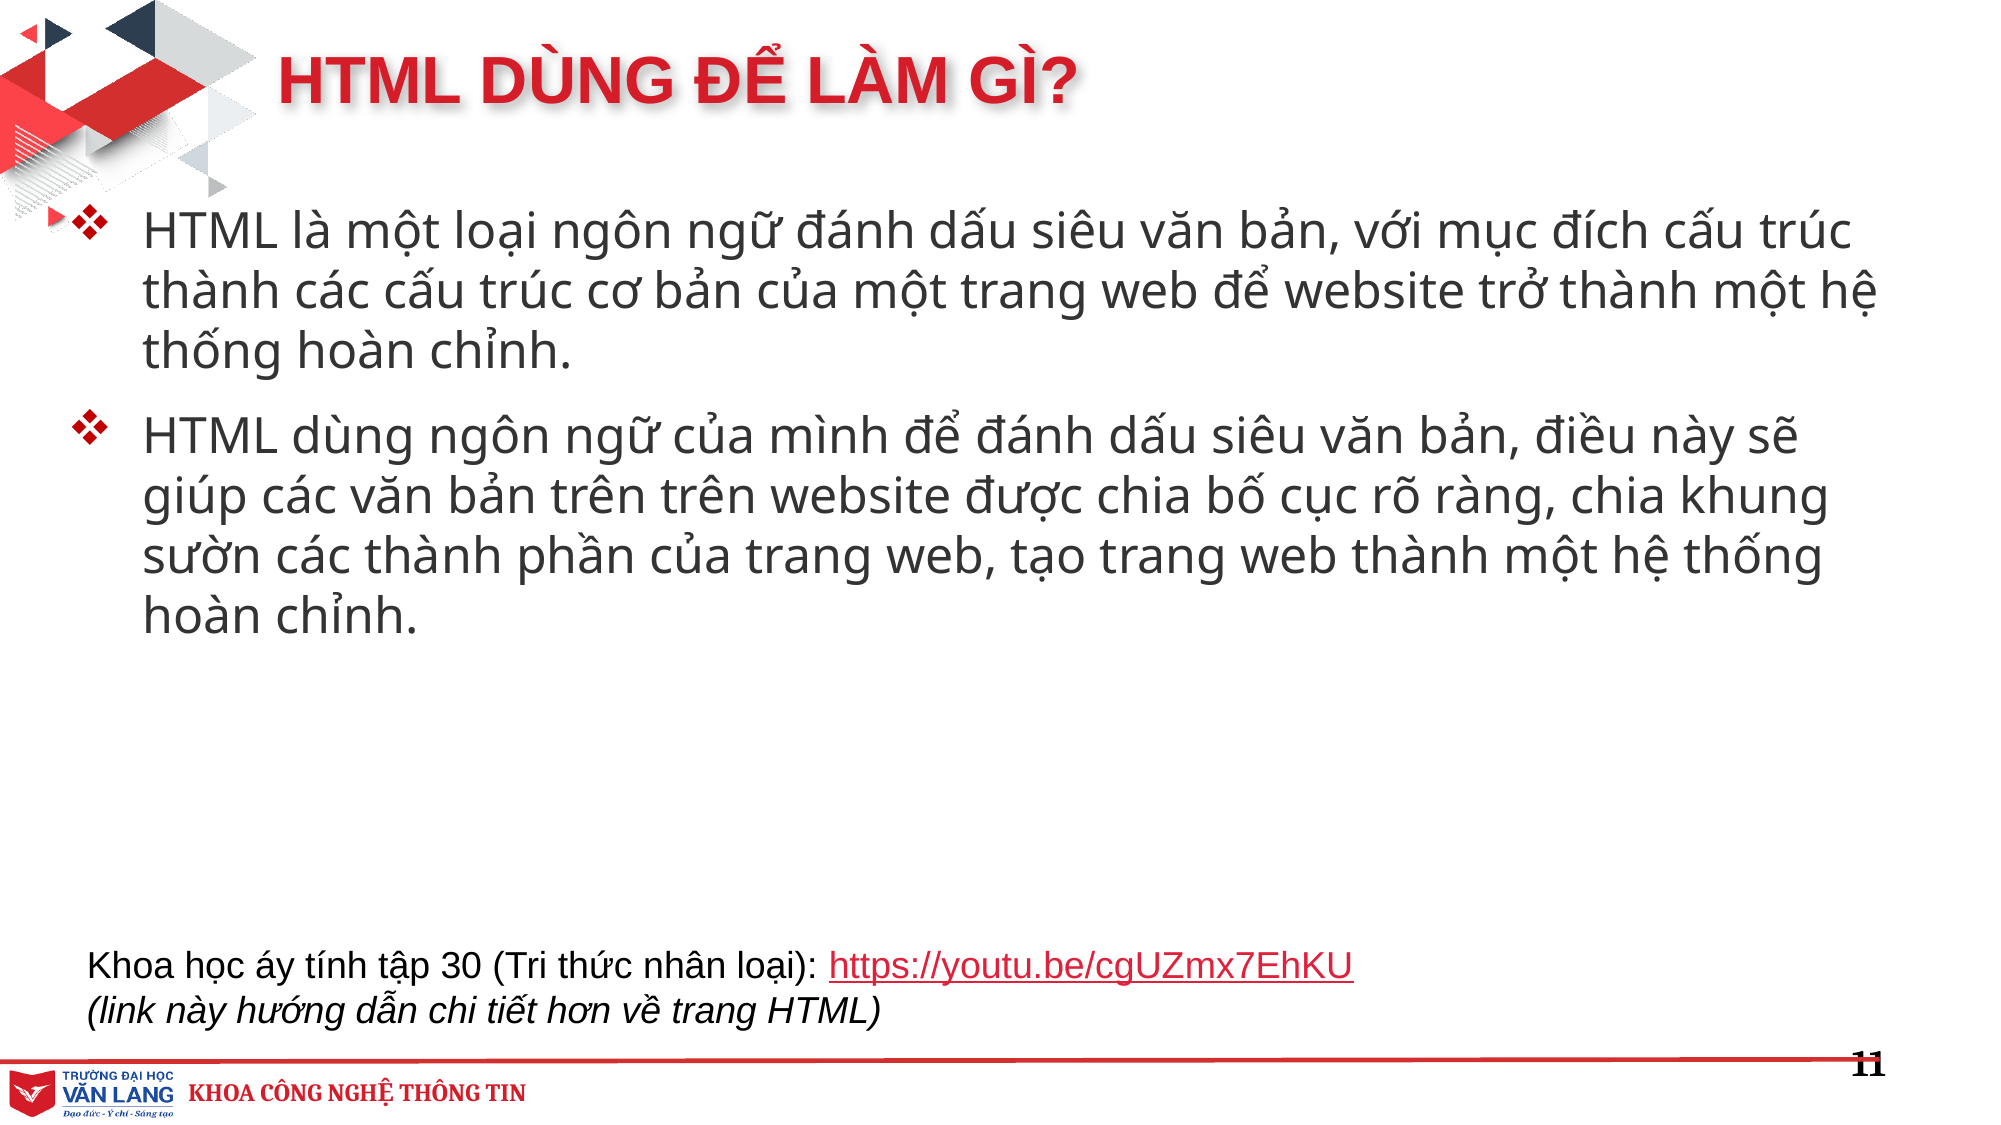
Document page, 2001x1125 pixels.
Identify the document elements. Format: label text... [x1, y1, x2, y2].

text_box Khoa học áy tính tập 30 (Tri thức nhân loại): https://youtu.be/cgUZmx7EhKU (link này hướng dẫn chi tiết hơn về trang HTML) [72, 933, 1815, 1039]
text_box HTML là một loại ngôn ngữ đánh dấu siêu văn bản, với mục đích cấu trúc thành các cấu trúc cơ bản của một trang web để website trở thành một hệ thống hoàn chỉnh. HTML dùng ngôn ngữ của mình để đánh dấu siêu văn bản, điều này sẽ giúp các văn bản trên trên website được chia bố cục rõ ràng, chia khung sườn các thành phần của trang web, tạo trang web thành một hệ thống hoàn chỉnh. [52, 190, 1934, 651]
picture [0, 0, 256, 233]
text_box HTML DÙNG ĐỂ LÀM GÌ? [262, 29, 1947, 125]
picture [8, 1069, 173, 1118]
